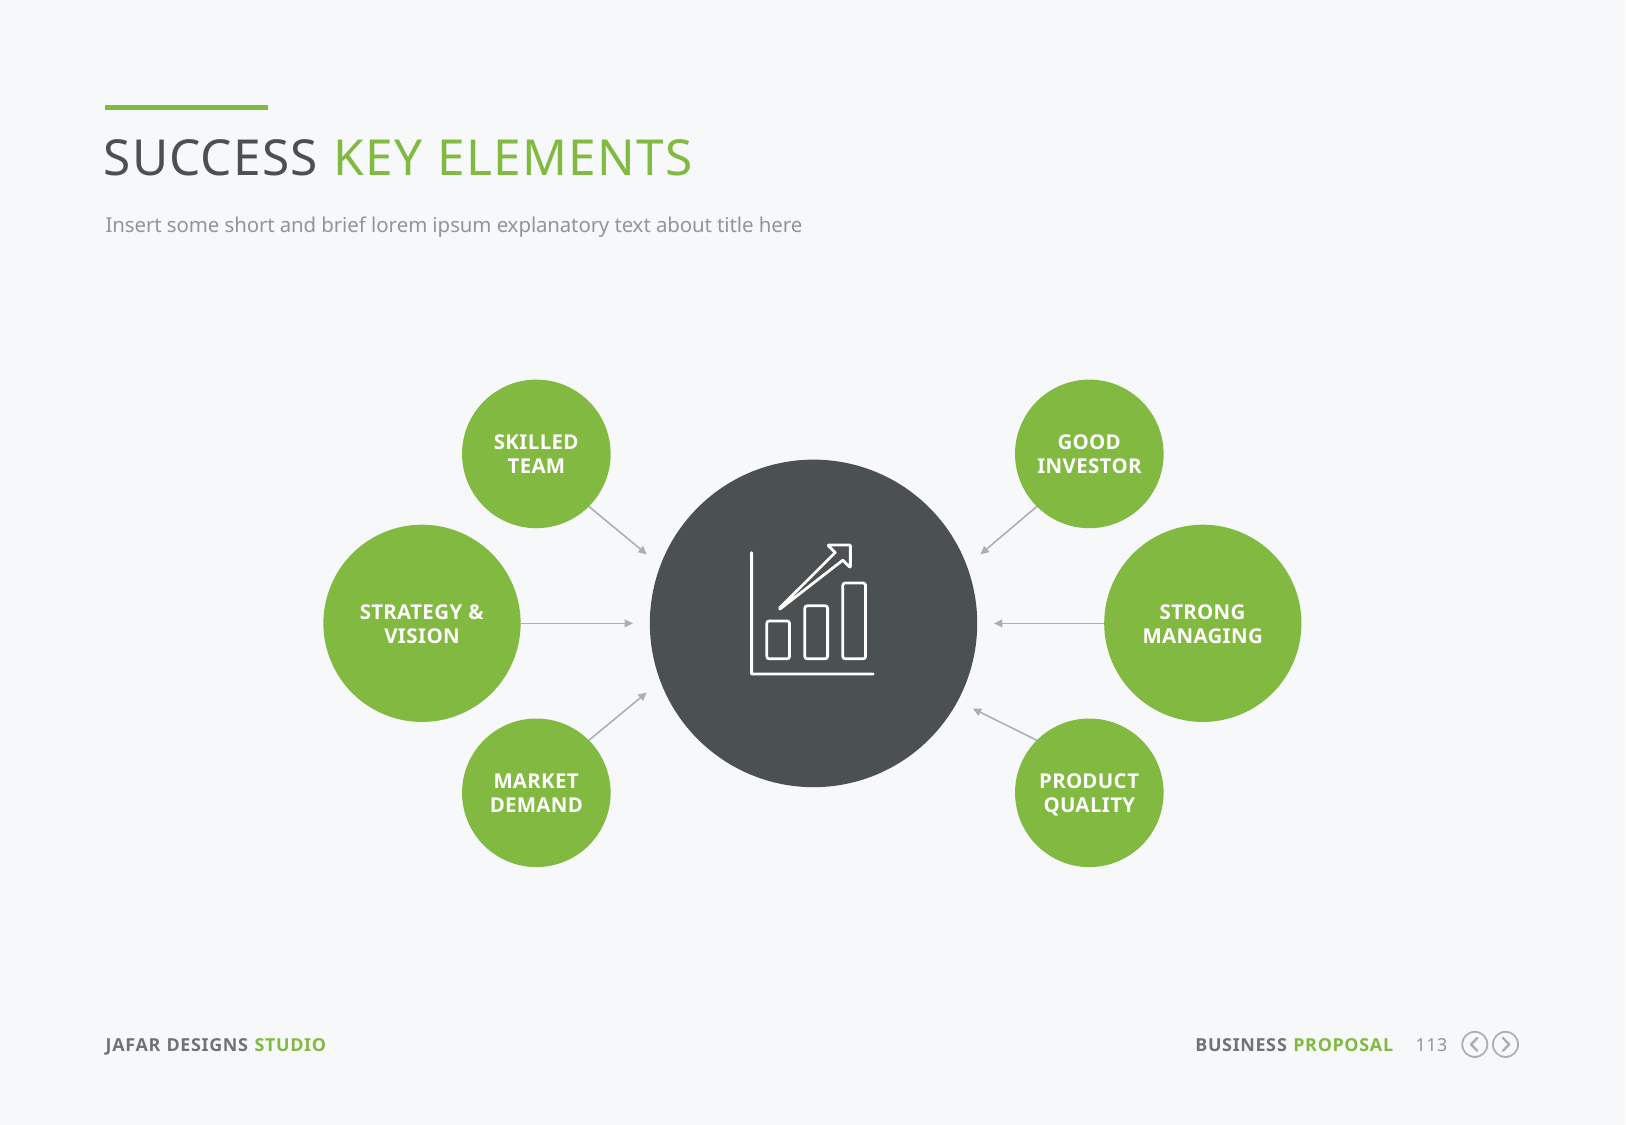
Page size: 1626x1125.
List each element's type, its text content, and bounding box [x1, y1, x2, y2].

text_box [649, 459, 978, 788]
text_box [750, 551, 875, 676]
list Success Key Elements [103, 125, 1518, 188]
text_box Product Quality [1024, 768, 1155, 817]
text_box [980, 506, 1037, 555]
text_box Strategy & Vision [356, 598, 488, 648]
list Insert some short and brief lorem ipsum explanatory text about title here [105, 209, 1519, 241]
text_box [322, 523, 522, 723]
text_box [588, 506, 647, 555]
text_box [1103, 523, 1303, 723]
text_box Skilled Team [471, 429, 602, 478]
text_box [461, 717, 612, 869]
text_box [1014, 717, 1165, 869]
text_box Good Investor [1024, 429, 1155, 478]
text_box Market Demand [471, 768, 602, 817]
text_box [972, 708, 1037, 741]
text_box [632, 441, 996, 806]
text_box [588, 692, 647, 741]
text_box [778, 543, 852, 611]
text_box [1014, 378, 1165, 530]
text_box [461, 378, 612, 530]
text_box Strong Managing [1137, 598, 1269, 648]
